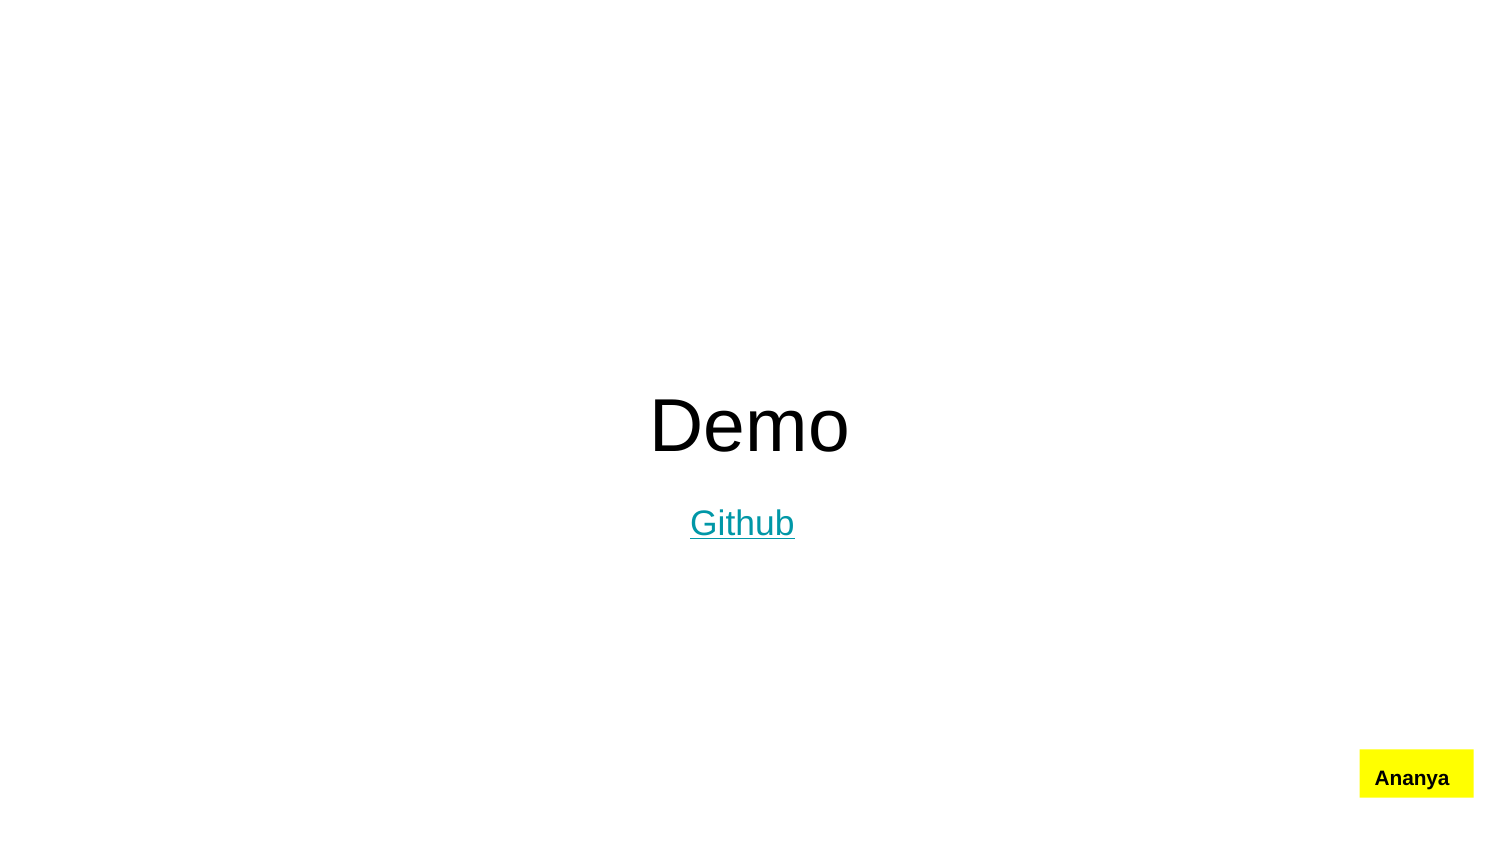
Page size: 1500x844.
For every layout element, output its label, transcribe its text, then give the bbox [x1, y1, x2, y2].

text_box Ananya [1359, 749, 1474, 798]
title Demo [51, 352, 1449, 491]
text_box Github [675, 485, 868, 558]
